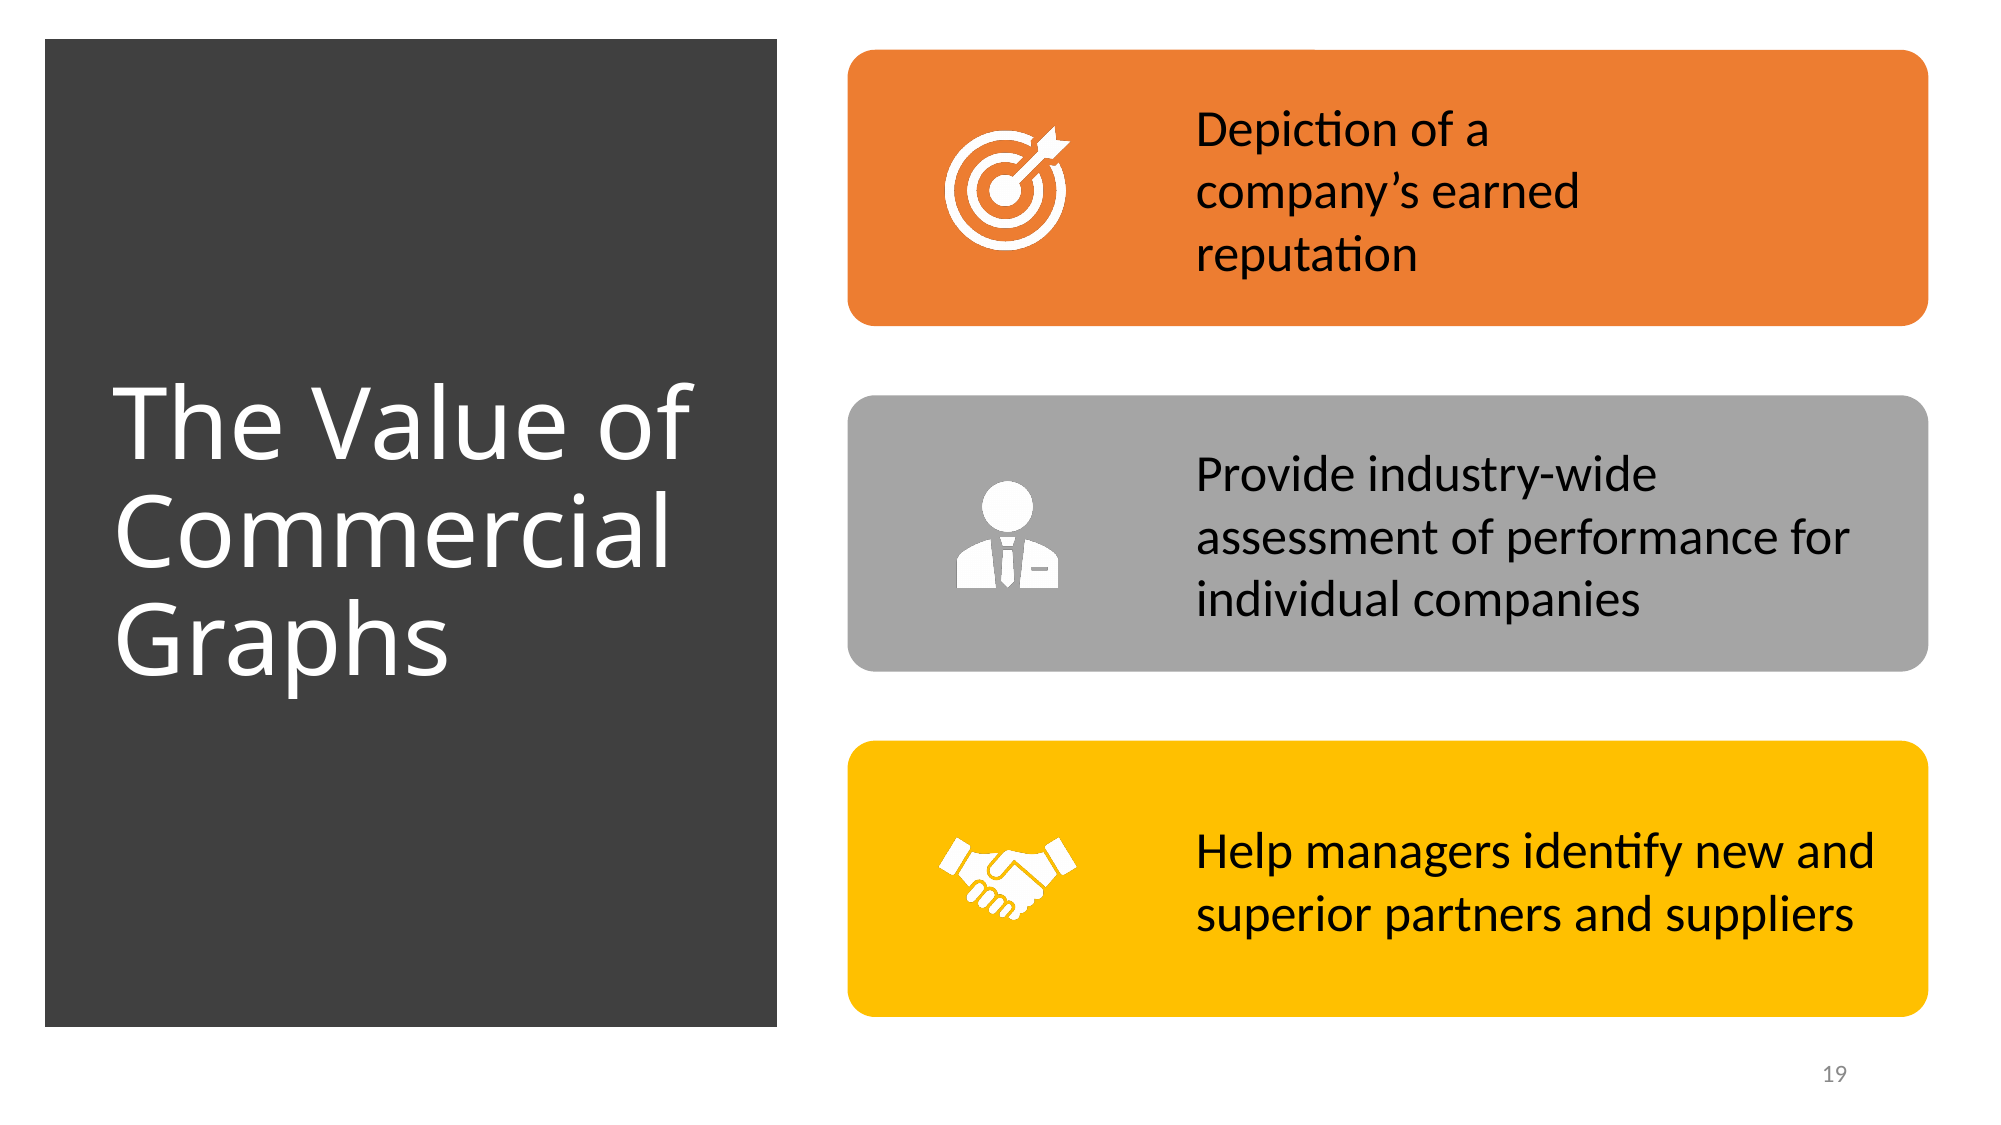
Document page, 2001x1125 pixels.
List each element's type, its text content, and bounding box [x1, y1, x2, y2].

text_box [54, 49, 768, 1018]
slide_number 19 [1412, 1042, 1863, 1103]
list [847, 49, 1929, 1018]
title The Value of Commercial Graphs [97, 104, 722, 967]
